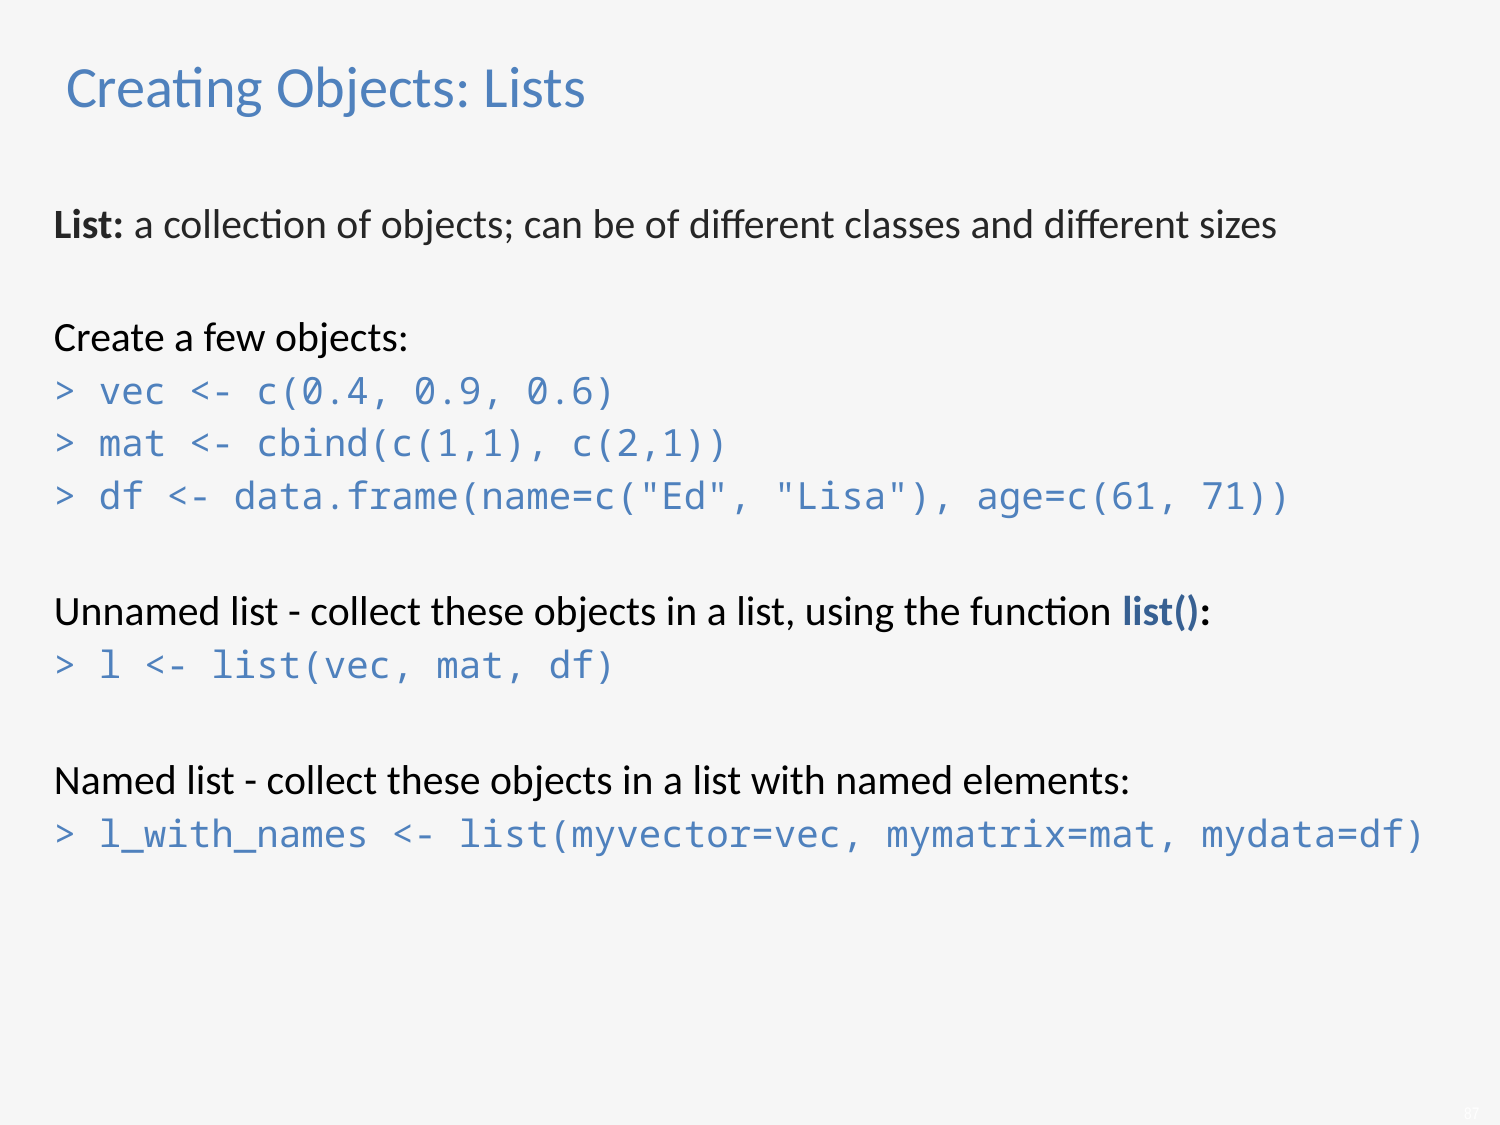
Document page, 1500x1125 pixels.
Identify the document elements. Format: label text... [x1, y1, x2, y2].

list List: a collection of objects; can be of different classes and different sizes Create a few objects: > vec <- c(0.4, 0.9, 0.6) > mat <- cbind(c(1,1), c(2,1)) > df <- data.frame(name=c("Ed", "Lisa"), age=c(61, 71)) Unnamed list - collect these objects in a list, using the function list(): > l <- list(vec, mat, df) Named list - collect these objects in a list with named elements: > l_with_names <- list(myvector=vec, mymatrix=mat, mydata=df) [54, 148, 1451, 968]
title Creating Objects: Lists [42, 56, 1346, 121]
